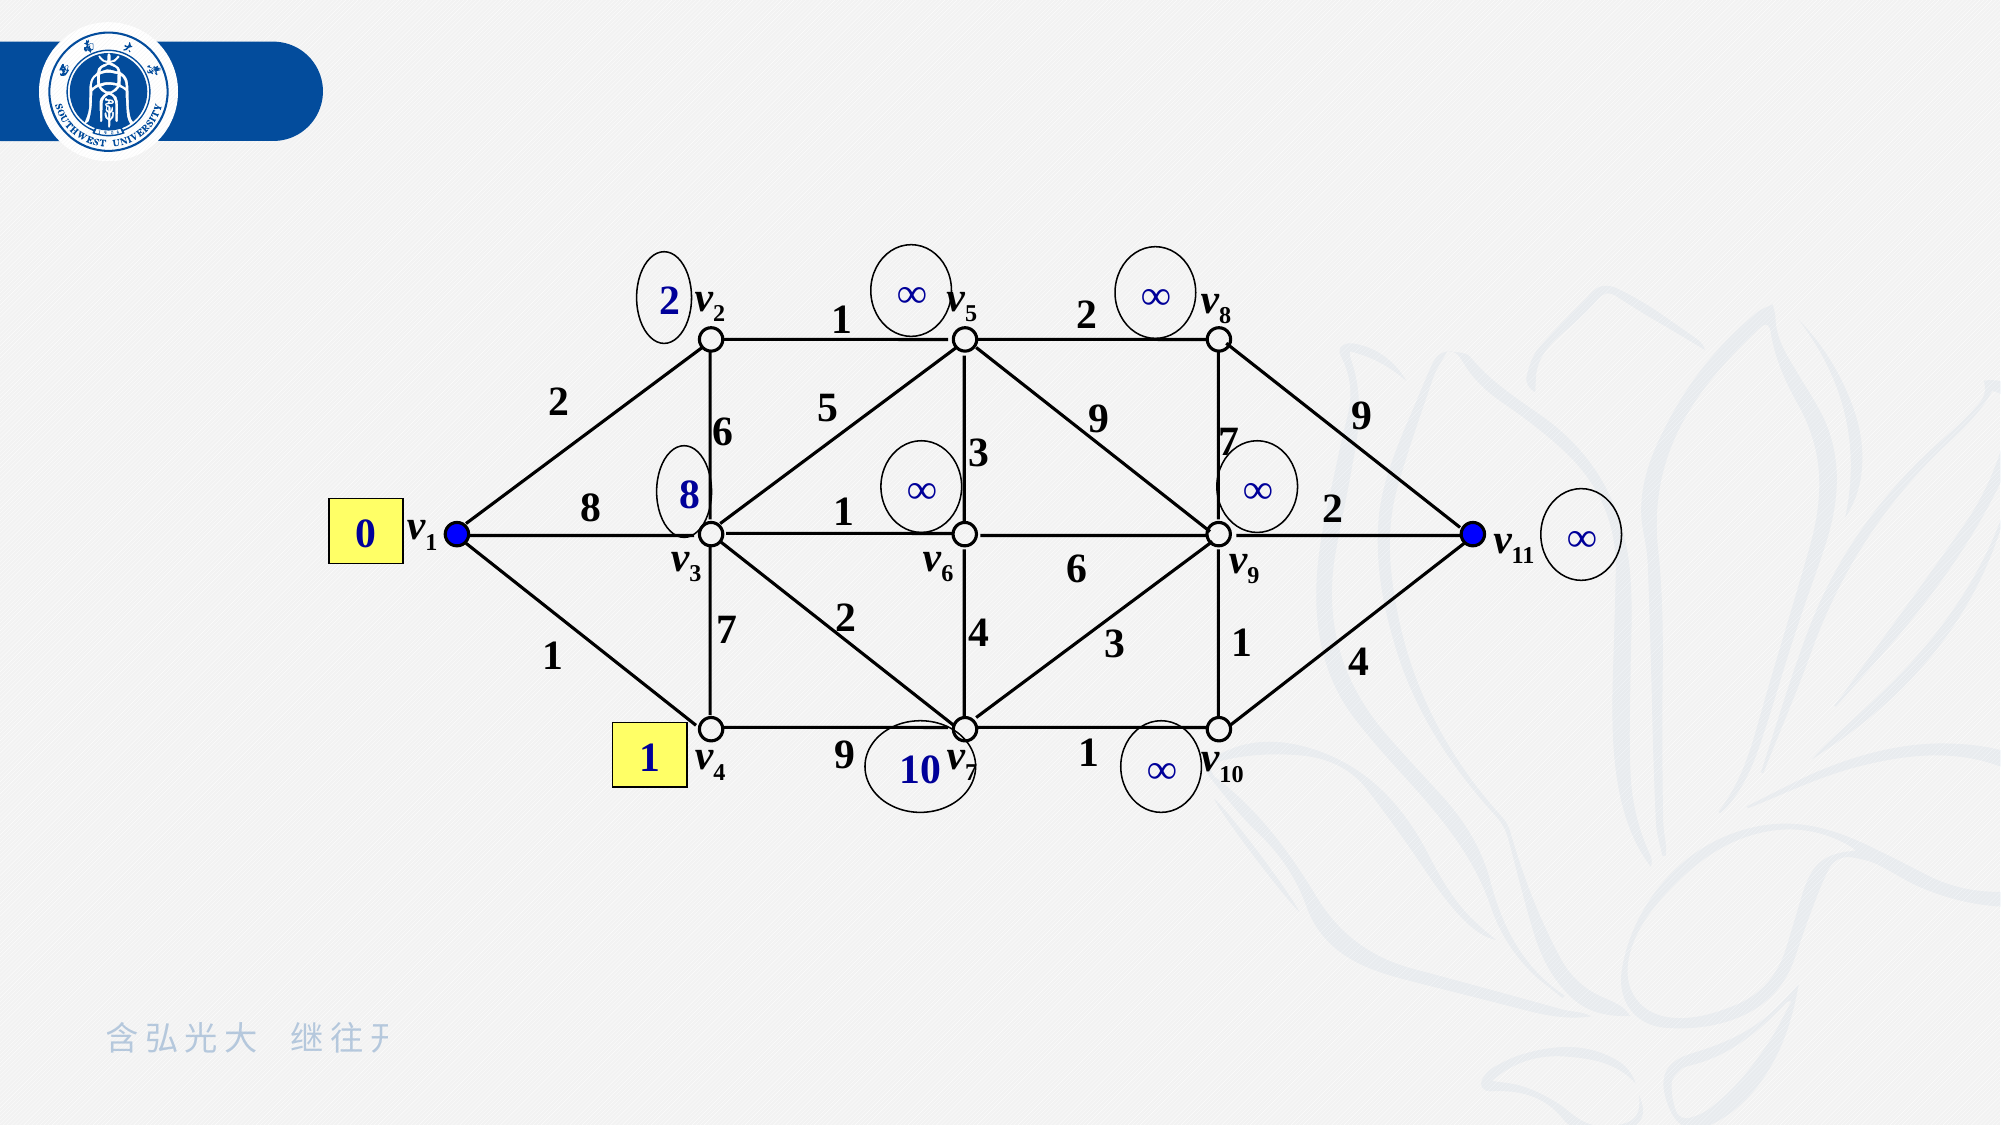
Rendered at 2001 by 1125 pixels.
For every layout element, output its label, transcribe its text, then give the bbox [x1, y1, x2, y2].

text_box 2 [646, 251, 682, 262]
text_box ∞ [879, 244, 943, 262]
text_box 10 [871, 788, 970, 813]
text_box 0 [328, 498, 392, 564]
text_box ∞ [1125, 788, 1197, 813]
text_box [392, 262, 1555, 788]
text_box ∞ [1555, 488, 1622, 581]
text_box ∞ [1125, 246, 1186, 262]
